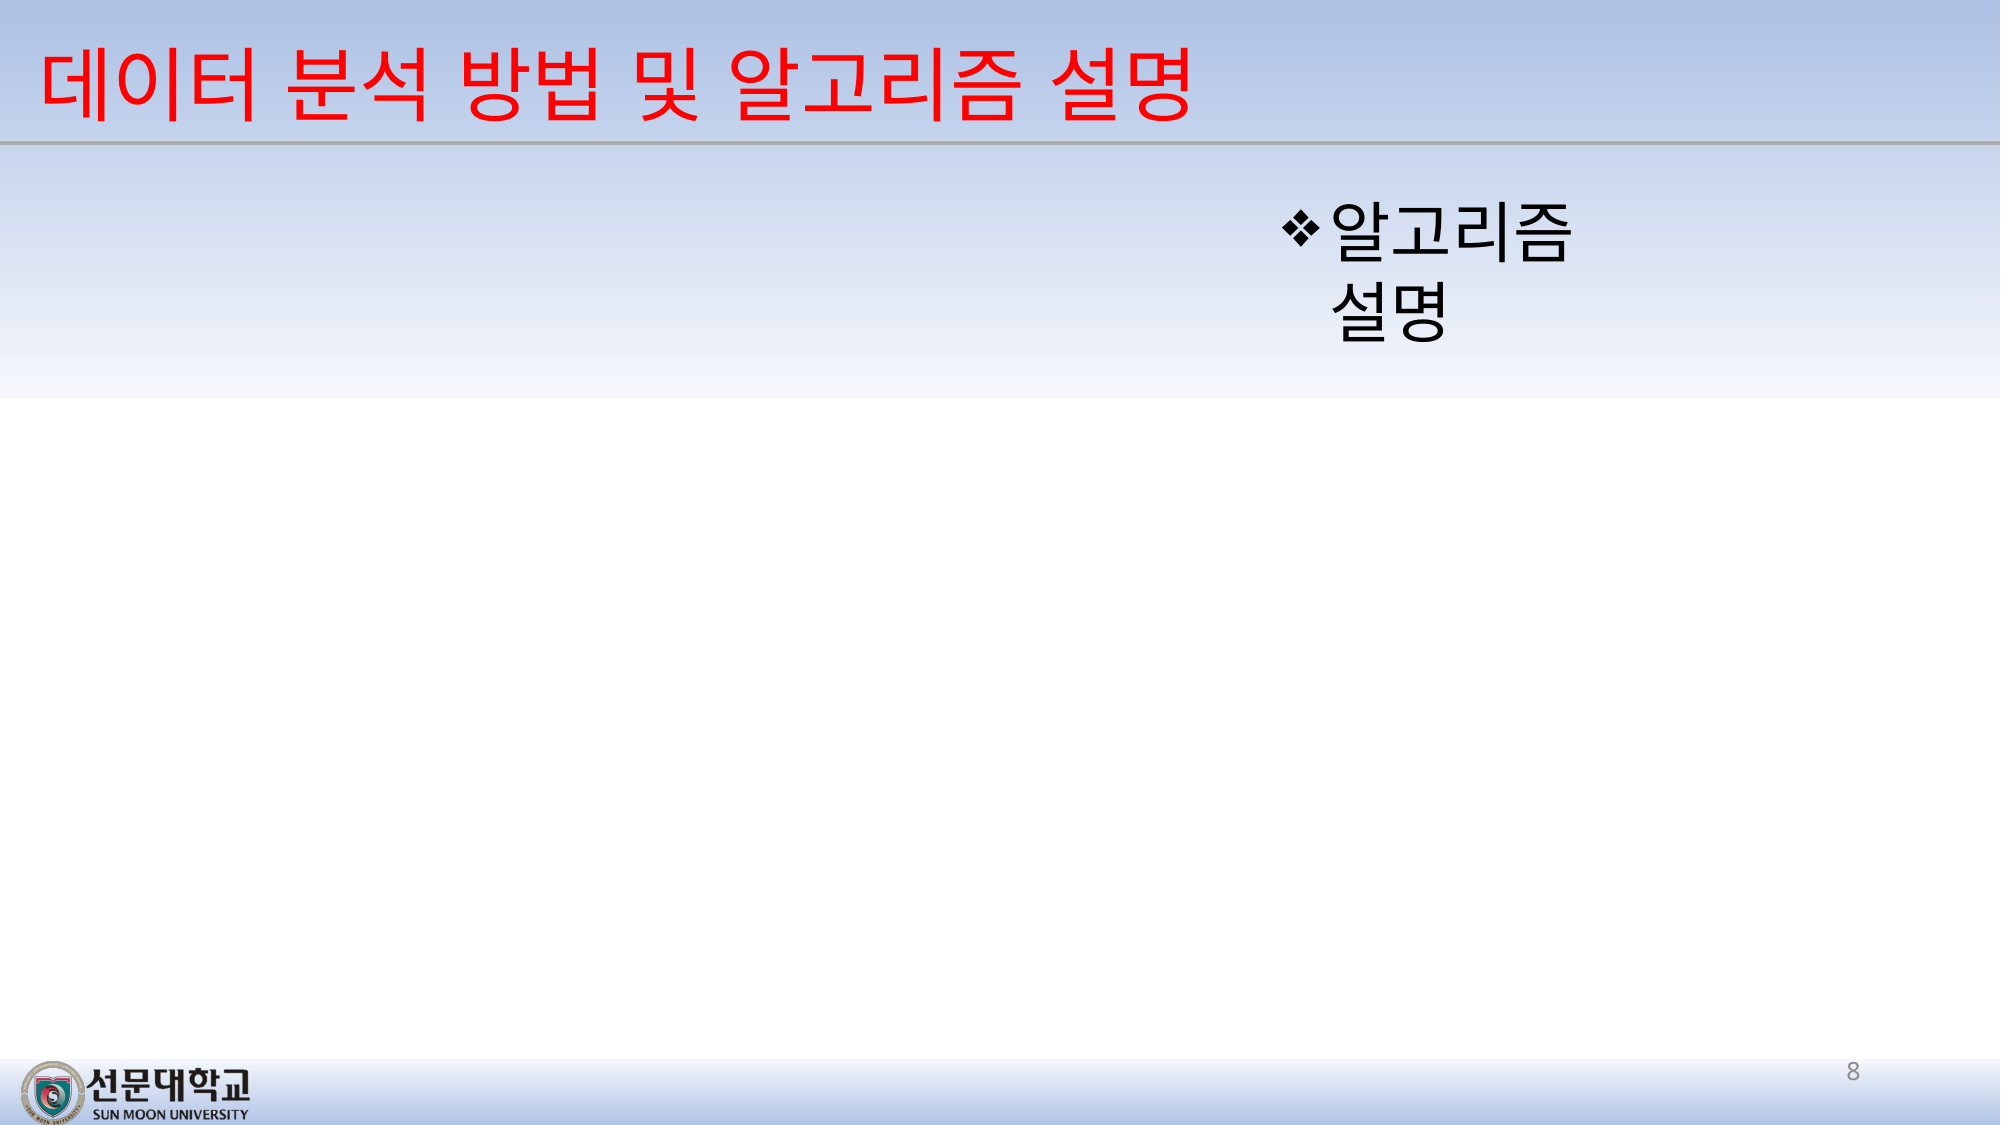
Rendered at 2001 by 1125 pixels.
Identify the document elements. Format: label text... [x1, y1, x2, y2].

text_box [0, 0, 2000, 142]
text_box [0, 1059, 85, 1125]
text_box 알고리즘 설명 [1275, 183, 1687, 359]
text_box [0, 143, 2000, 398]
picture [21, 1059, 250, 1125]
text_box [250, 1059, 2000, 1125]
title 데이터 분석 방법 및 알고리즘 설명 [23, 19, 1391, 159]
slide_number 8 [1831, 1050, 1863, 1095]
